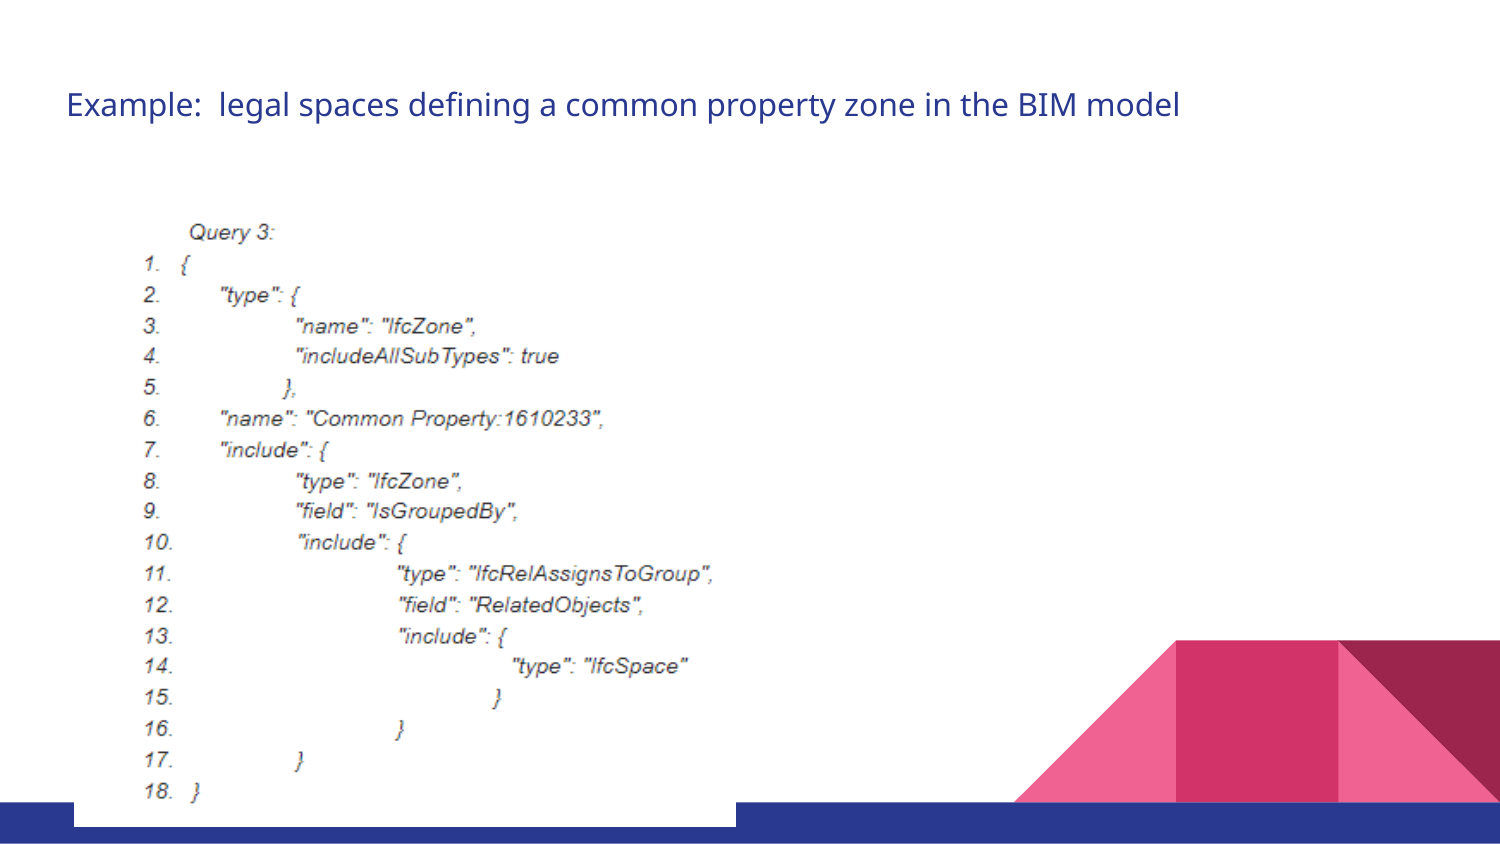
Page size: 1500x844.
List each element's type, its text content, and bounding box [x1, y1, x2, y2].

picture [74, 221, 736, 827]
title Example: legal spaces defining a common property zone in the BIM model [51, 67, 1449, 167]
